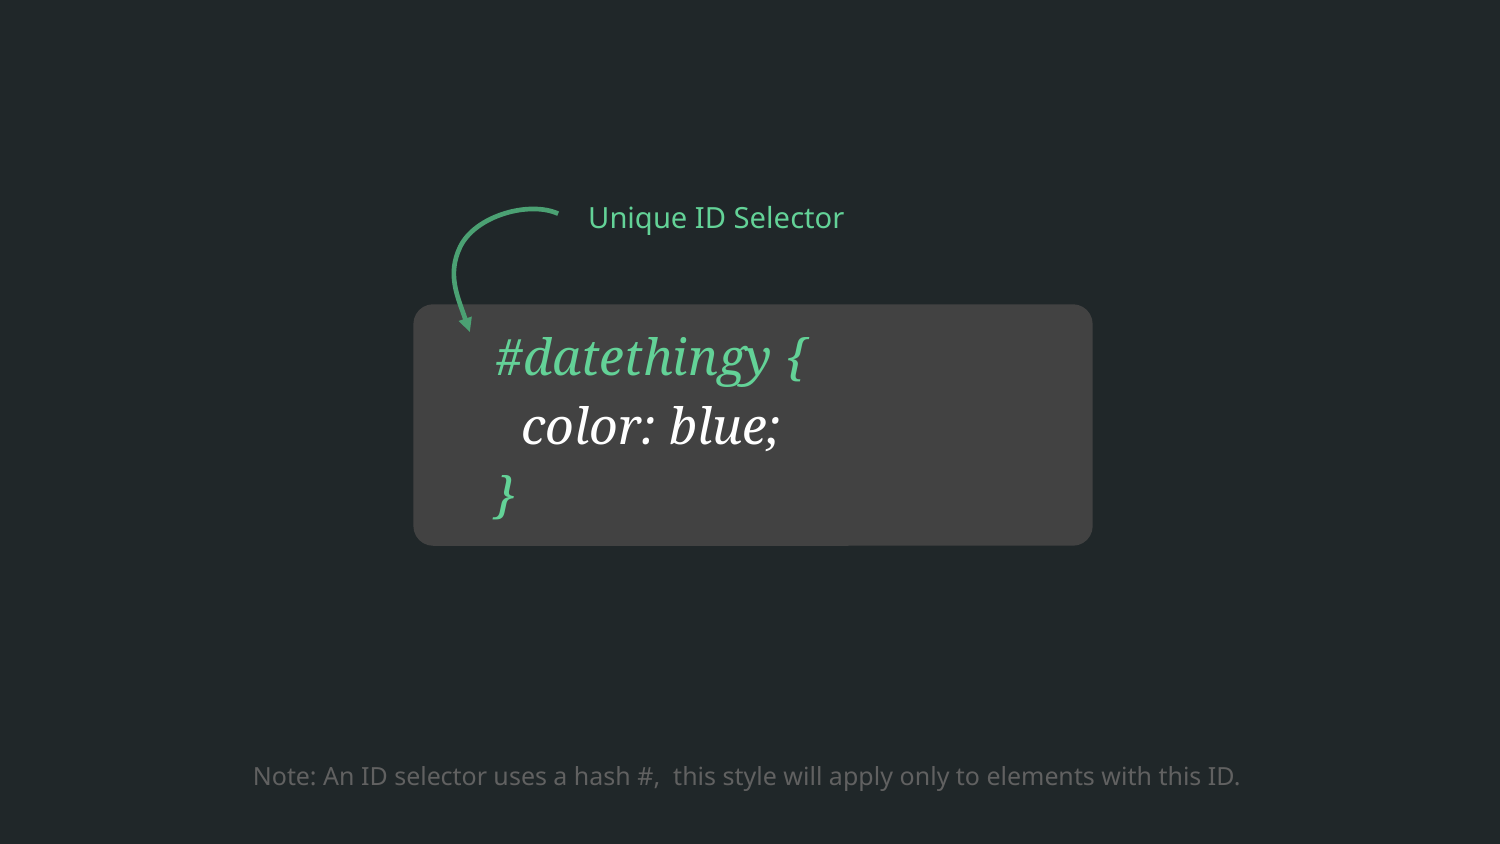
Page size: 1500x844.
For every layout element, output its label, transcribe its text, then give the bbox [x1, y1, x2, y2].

text_box Unique ID Selector [573, 179, 1075, 273]
text_box [453, 208, 559, 332]
text_box Note: An ID selector uses a hash #, this style will apply only to elements with this ID. [59, 740, 1436, 807]
text_box [413, 304, 480, 546]
title #datethingy { color: blue; } [480, 86, 1436, 740]
